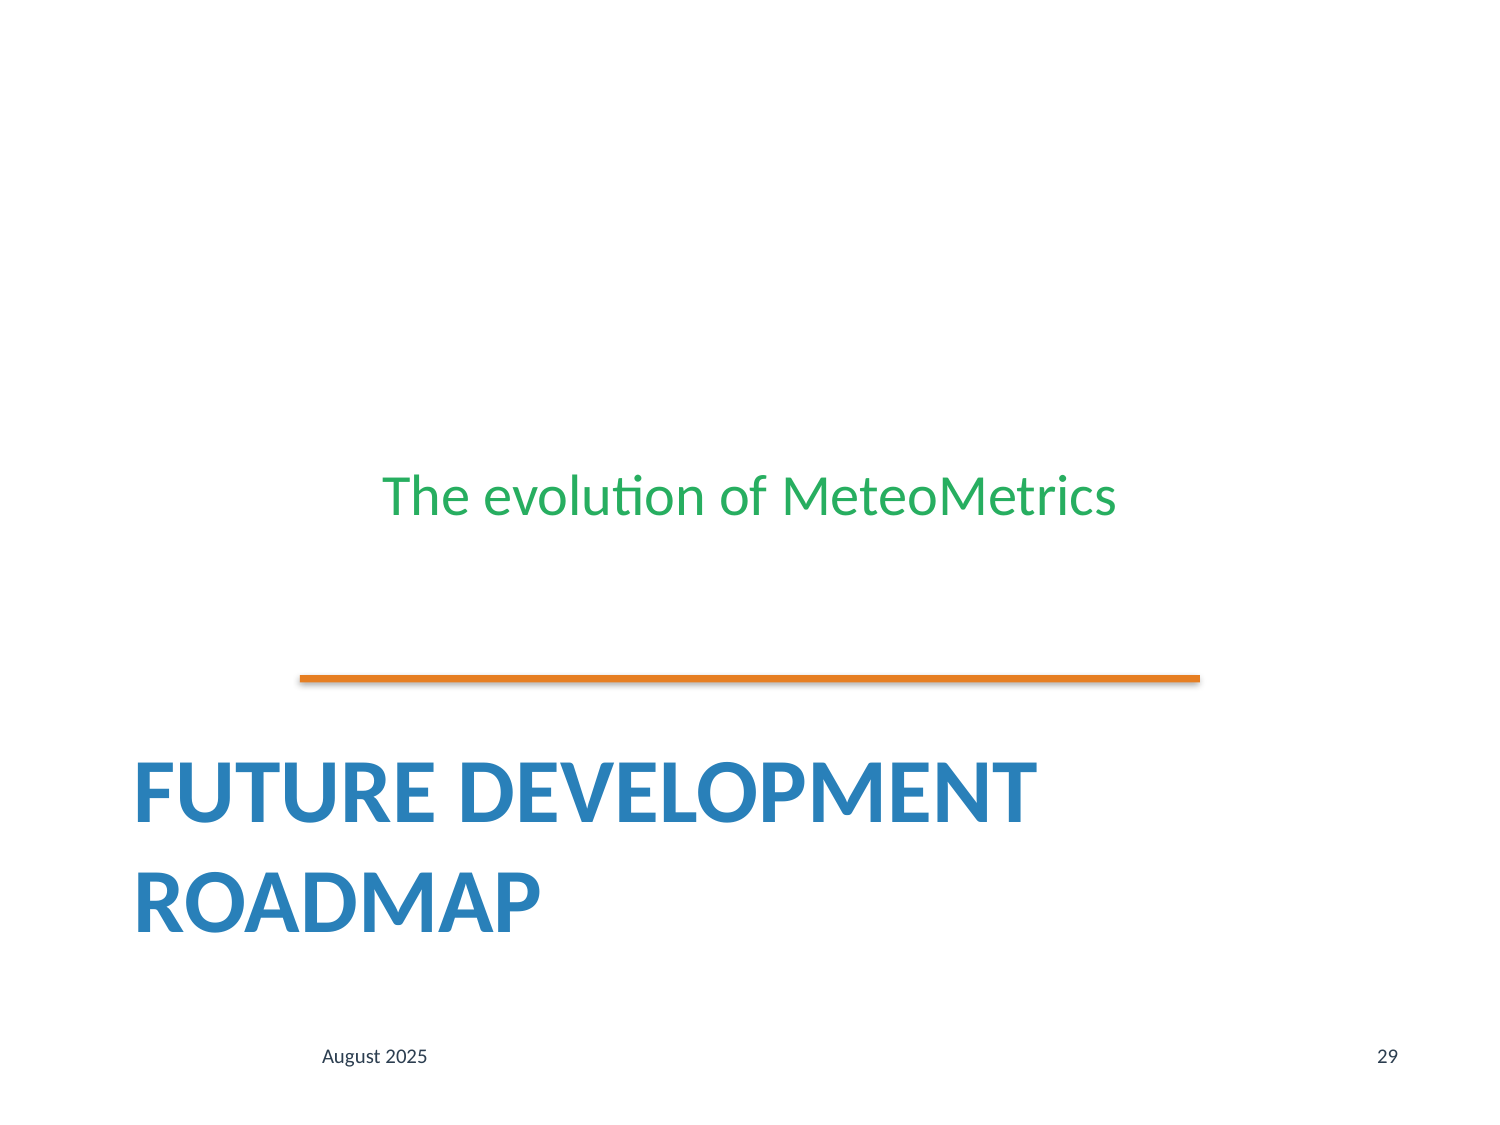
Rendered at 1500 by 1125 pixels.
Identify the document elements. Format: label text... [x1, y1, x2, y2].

text_box [299, 674, 1201, 683]
text_box The evolution of MeteoMetrics [367, 450, 1133, 535]
title Future Development Roadmap [118, 722, 1394, 947]
text_box August 2025 [307, 1035, 443, 1075]
text_box 29 [1362, 1035, 1413, 1075]
